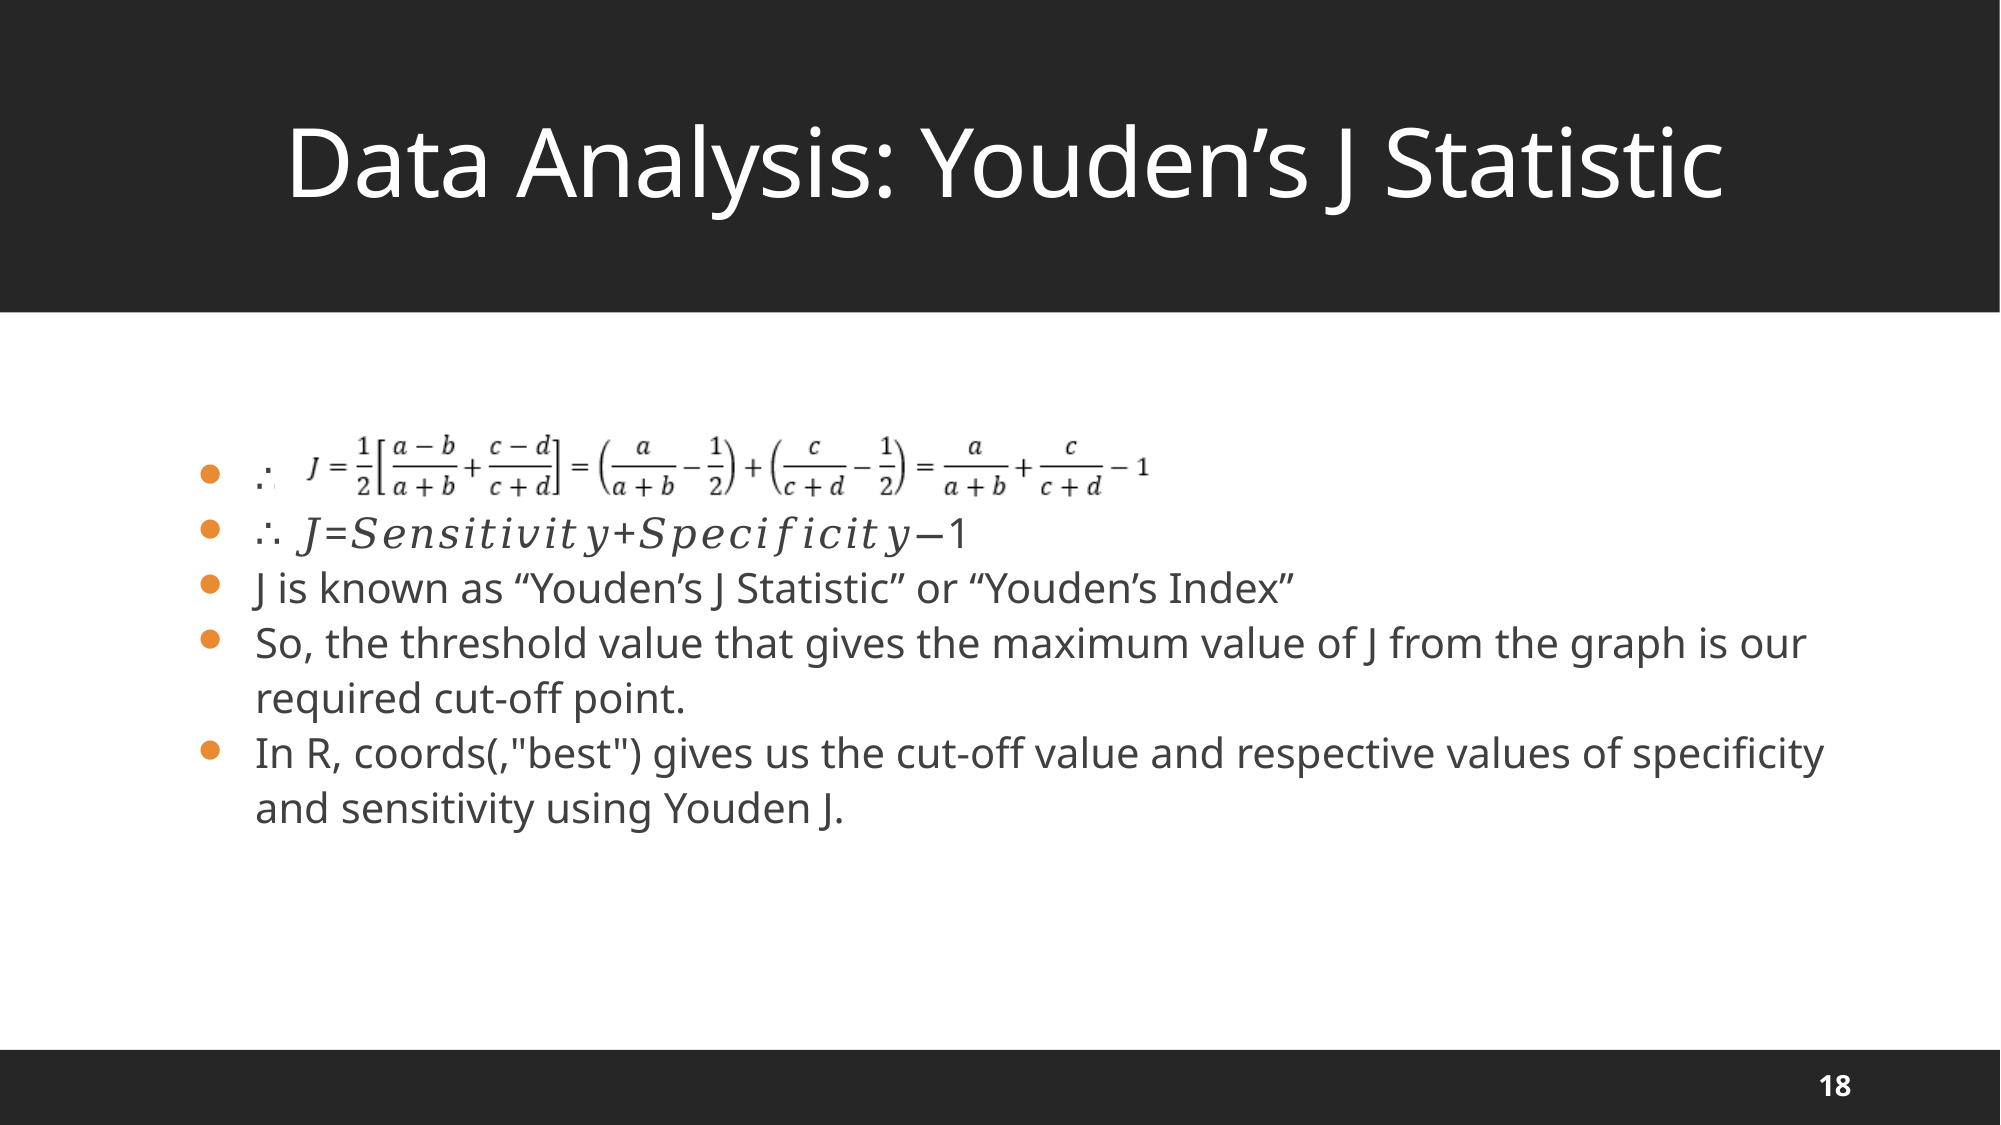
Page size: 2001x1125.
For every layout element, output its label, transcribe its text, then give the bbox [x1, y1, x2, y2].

title Data Analysis: Youden’s J Statistic [180, 47, 1830, 285]
text_box [0, 314, 2000, 1049]
list ∴ ∴ 𝐽=𝑆𝑒𝑛𝑠𝑖𝑡𝑖𝑣𝑖𝑡𝑦+𝑆𝑝𝑒𝑐𝑖𝑓𝑖𝑐𝑖𝑡𝑦−1 J is known as “Youden’s J Statistic” or “Youden’s Index” So, the threshold value that gives the maximum value of J from the graph is our required cut-off point. In R, coords(,"best") gives us the cut-off value and respective values of specificity and sensitivity using Youden J. [179, 438, 1830, 963]
text_box [0, 1049, 2000, 1125]
picture [274, 415, 1181, 506]
text_box [0, 0, 2000, 314]
slide_number 18 [1803, 1057, 1932, 1118]
